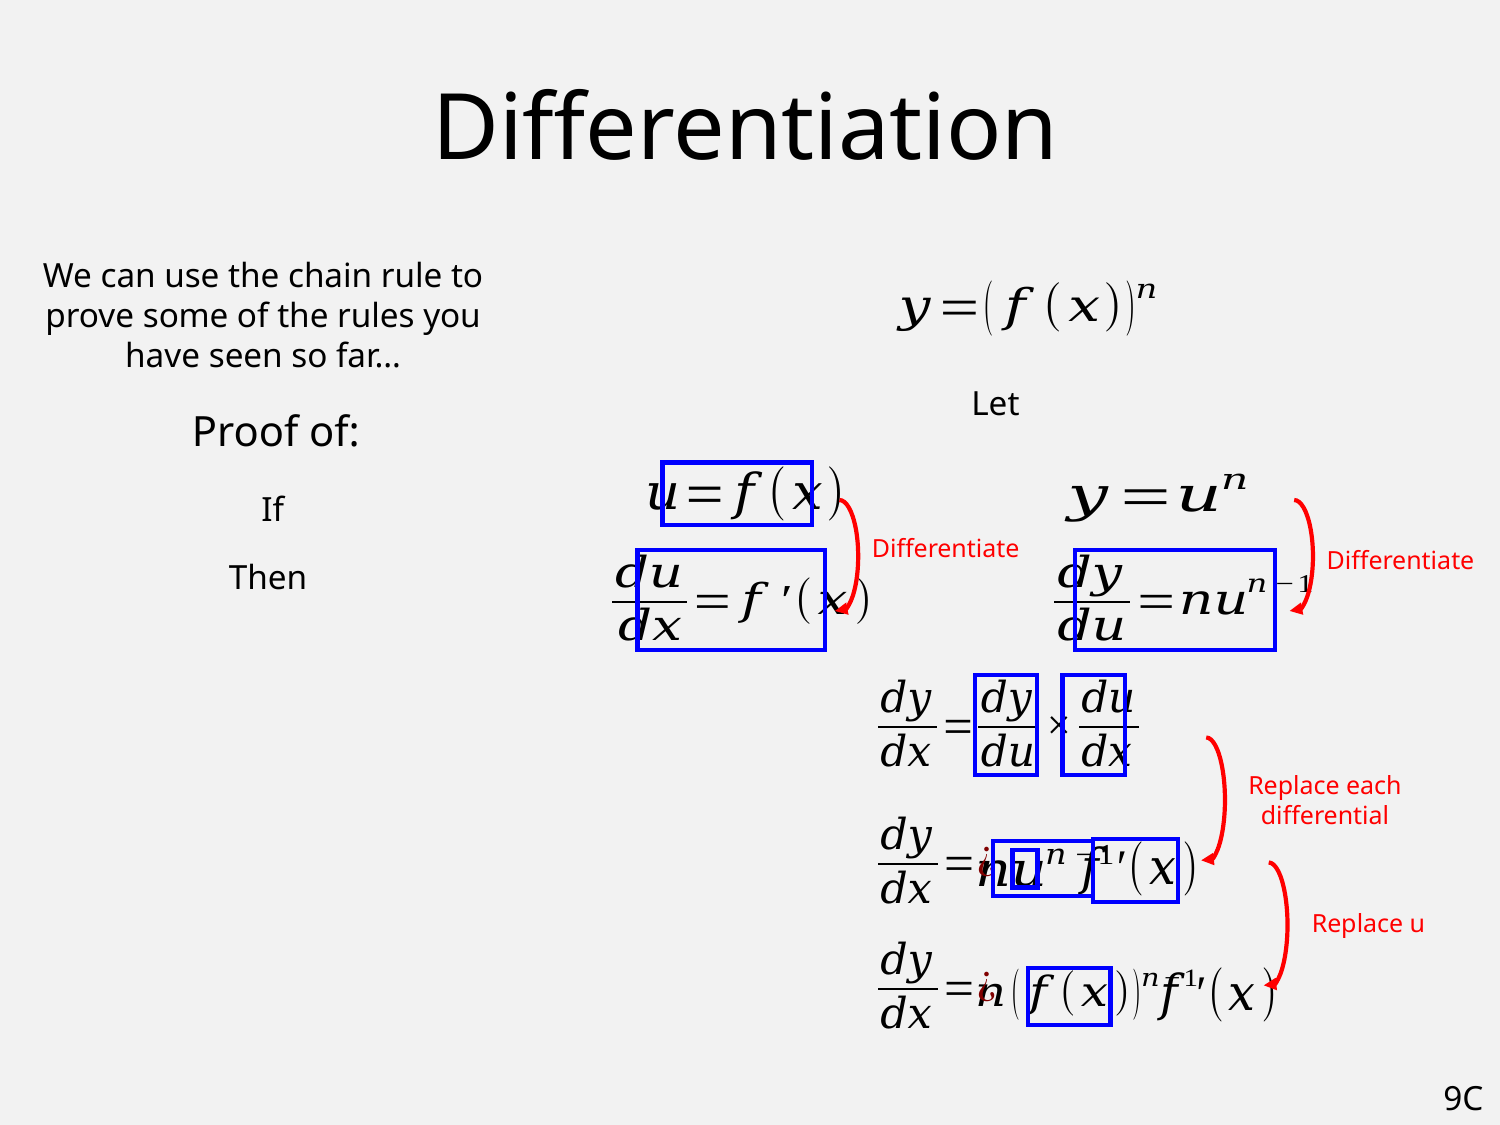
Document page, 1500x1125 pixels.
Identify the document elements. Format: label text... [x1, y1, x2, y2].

title Differentiation [98, 21, 1393, 239]
text_box [974, 674, 1038, 776]
text_box [1092, 838, 1179, 903]
text_box We can use the chain rule to prove some of the rules you have seen so far… [13, 247, 514, 382]
text_box Replace each differential [1224, 762, 1425, 838]
text_box [1289, 499, 1313, 615]
text_box 9C [1428, 1069, 1500, 1125]
text_box [636, 549, 826, 651]
text_box Replace u [1287, 900, 1450, 945]
text_box [1263, 861, 1288, 991]
text_box [661, 461, 813, 526]
text_box Differentiate [1300, 537, 1500, 583]
text_box [1074, 549, 1276, 651]
text_box Proof of: [25, 397, 526, 463]
text_box Differentiate [845, 525, 1046, 570]
text_box [1027, 967, 1112, 1026]
text_box [1201, 736, 1224, 866]
text_box [835, 499, 859, 615]
text_box [992, 840, 1092, 897]
text_box [1061, 674, 1126, 776]
